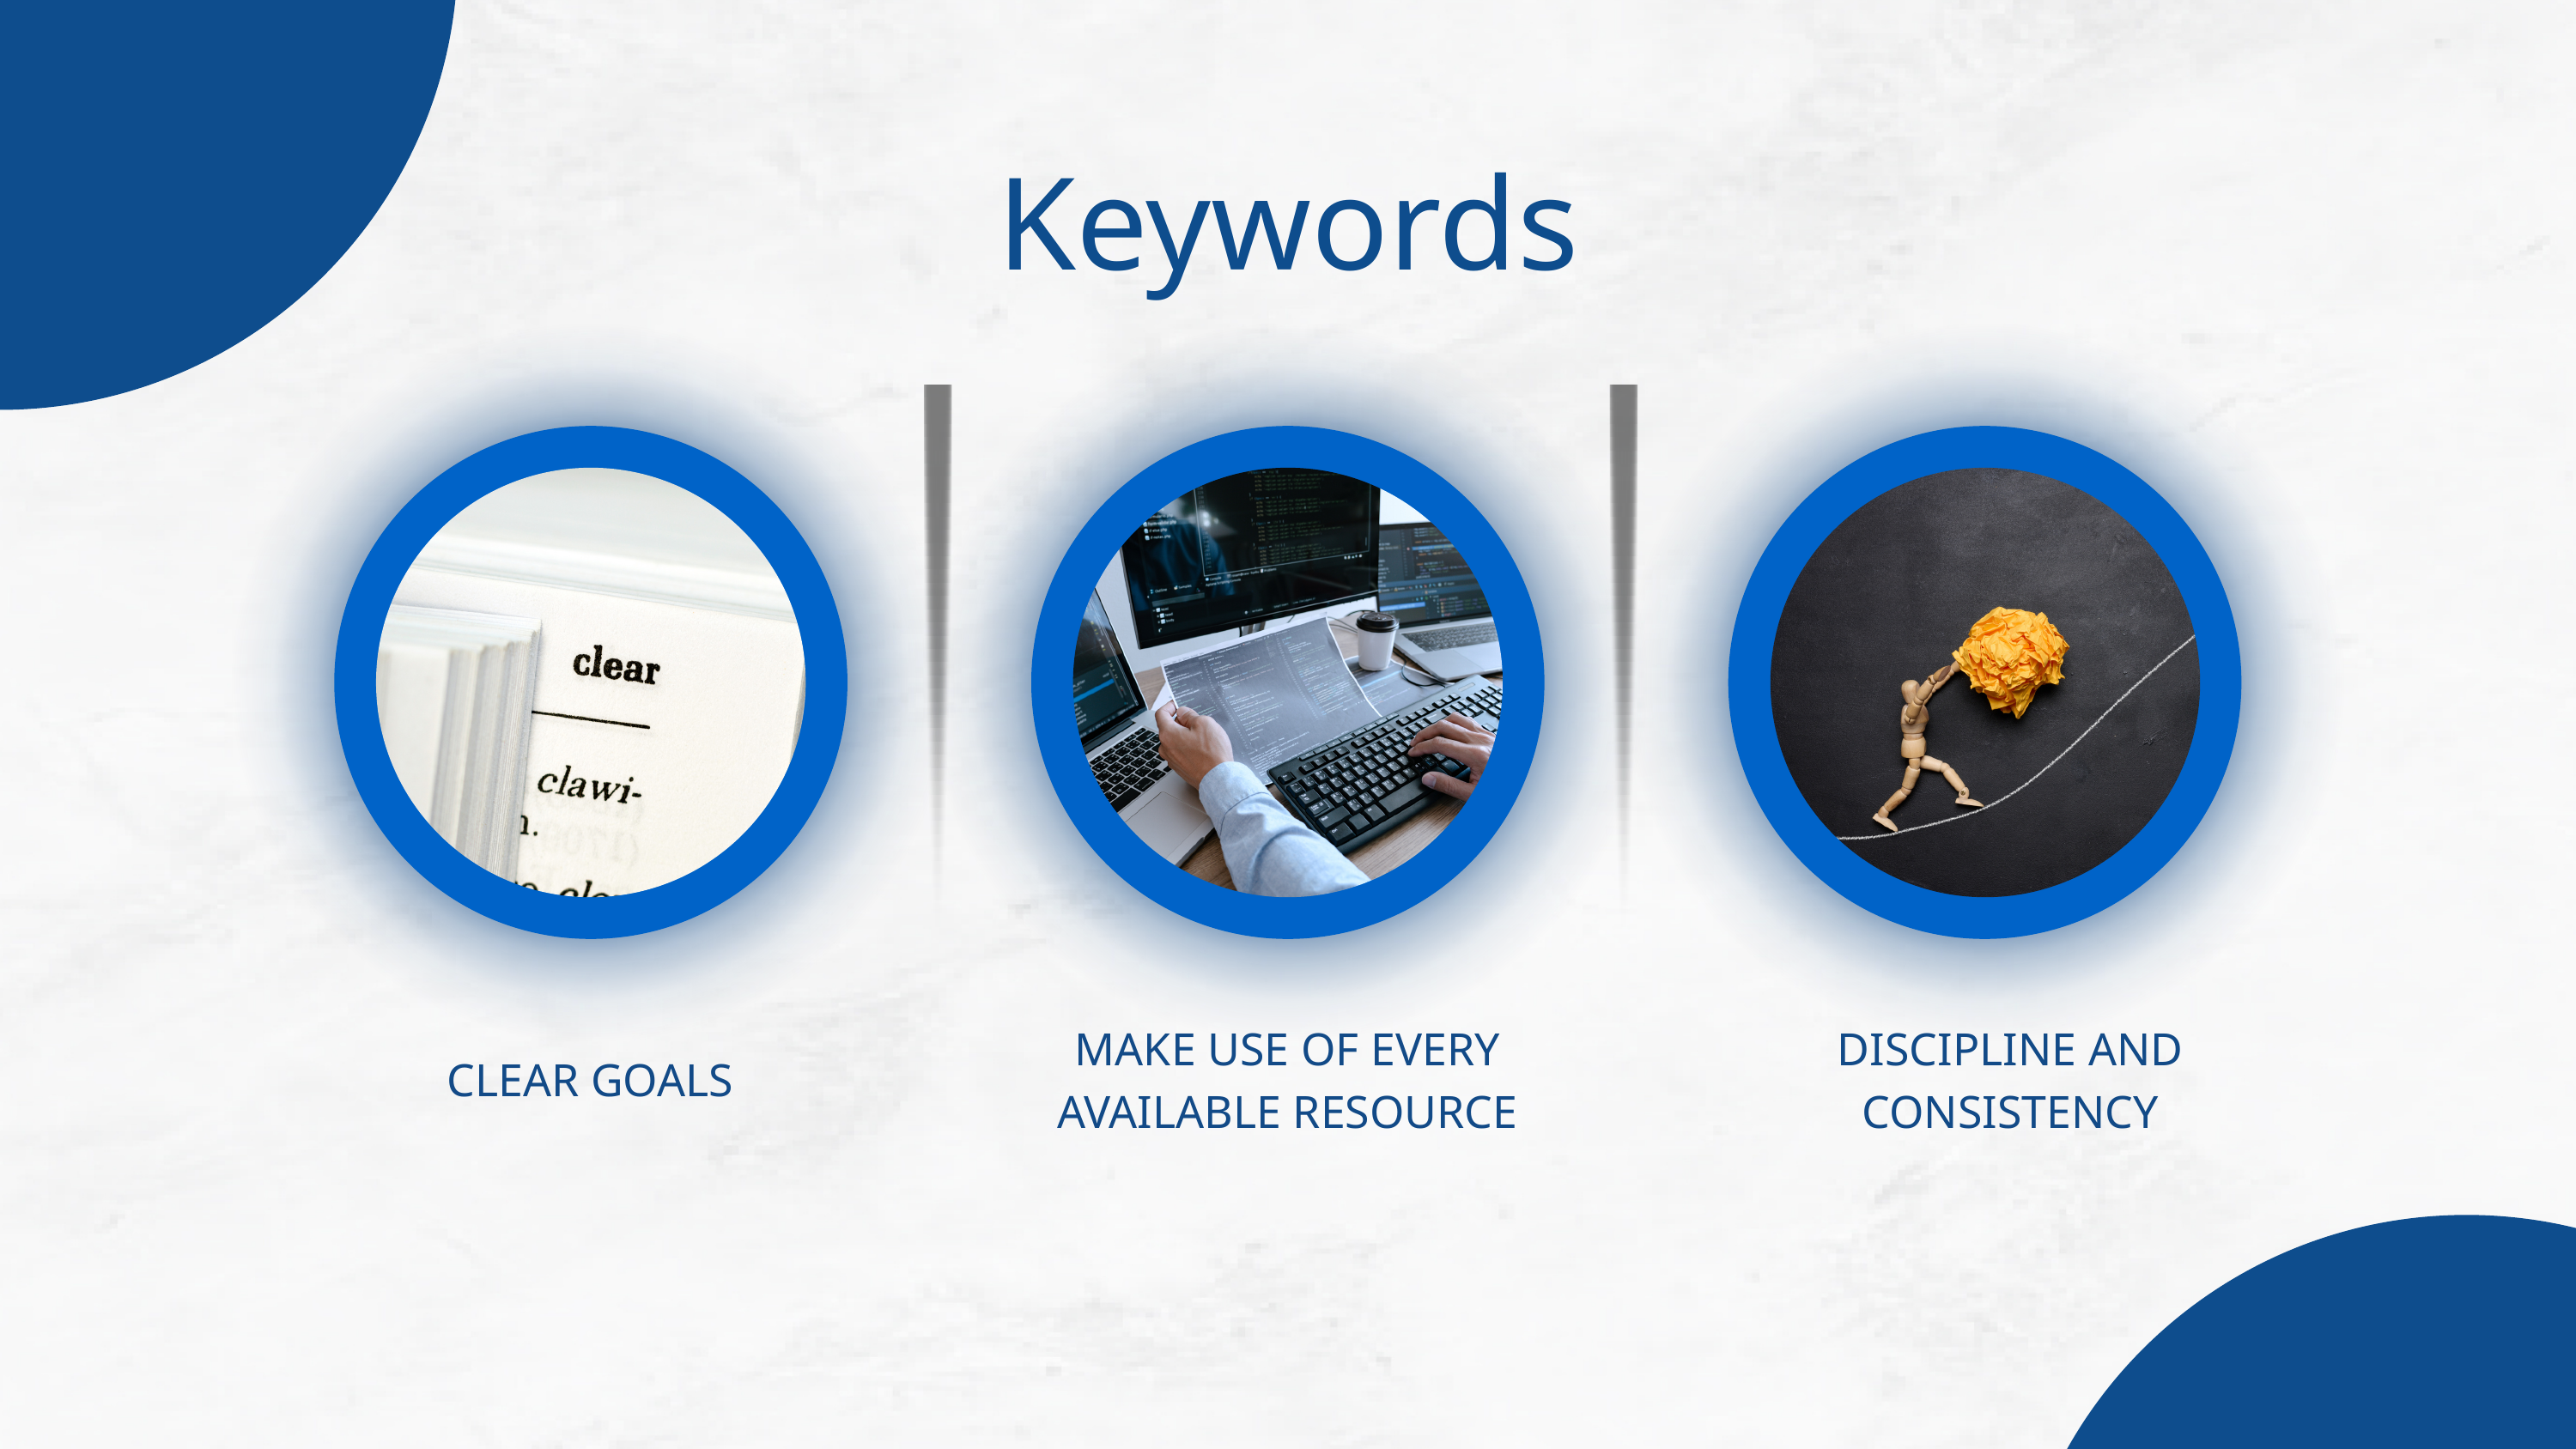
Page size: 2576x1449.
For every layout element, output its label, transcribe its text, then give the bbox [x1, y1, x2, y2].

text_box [0, 0, 459, 410]
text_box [2008, 1215, 2576, 1449]
text_box DISCIPLINE AND CONSISTENCY [1728, 1012, 2293, 1137]
text_box [0, 0, 2576, 1449]
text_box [334, 425, 848, 940]
text_box [953, 320, 1650, 1045]
text_box [228, 320, 953, 1045]
text_box [923, 385, 952, 980]
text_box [1728, 425, 2242, 940]
text_box [1609, 385, 1638, 980]
text_box Keywords [567, 116, 2009, 296]
text_box [1650, 320, 2348, 1045]
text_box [1072, 467, 1504, 898]
text_box CLEAR GOALS [307, 1043, 873, 1106]
text_box MAKE USE OF EVERY AVAILABLE RESOURCE [1005, 1012, 1571, 1137]
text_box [1770, 467, 2201, 898]
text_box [375, 467, 806, 898]
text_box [1030, 425, 1545, 940]
